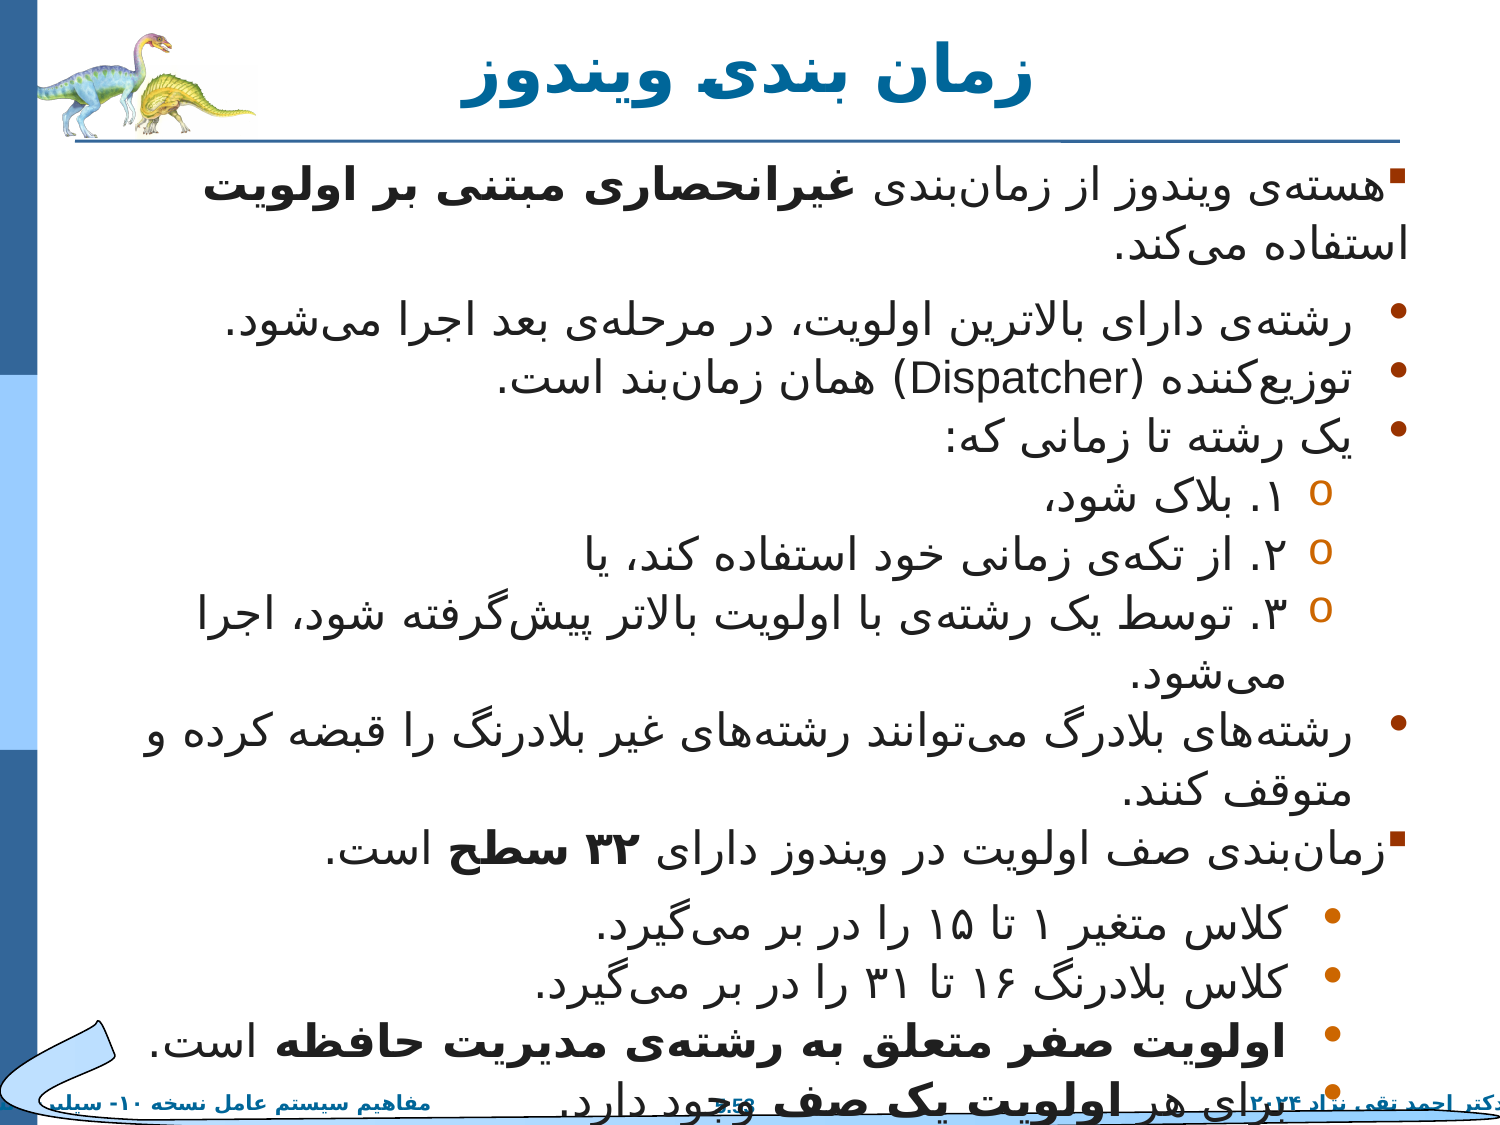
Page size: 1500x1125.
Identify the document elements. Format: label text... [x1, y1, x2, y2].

list هسته‌ی ویندوز از زمان‌بندی غیرانحصاری مبتنی بر اولویت استفاده می‌کند. رشته‌ی دارای بالاترین اولویت، در مرحله‌ی بعد اجرا می‌شود. توزیع‌کننده (Dispatcher) همان زمان‌بند است. یک رشته تا زمانی که: ۱. بلاک شود، ۲. از تکه‌ی زمانی خود استفاده کند، یا ۳. توسط یک رشته‌ی با اولویت بالاتر پیش‌گرفته شود، اجرا می‌شود. رشته‌های بلادرگ می‌توانند رشته‌های غیر بلادرنگ را قبضه کرده و متوقف کنند. زمان‌بندی صف اولویت در ویندوز دارای ۳۲ سطح است. کلاس متغیر ۱ تا ۱۵ را در بر می‌گیرد. کلاس بلادرنگ ۱۶ تا ۳۱ را در بر می‌گیرد. اولویت صفر متعلق به رشته‌ی مدیریت حافظه است. برای هر اولویت یک صف وجود دارد. اگر هیچ رشته‌ی قابل اجرایی وجود نداشته باشد، یک رشته‌ی بیکار اجرا می‌شود. [39, 143, 1425, 997]
picture [38, 20, 258, 151]
title زمان بندی ویندوز [75, 18, 1425, 114]
